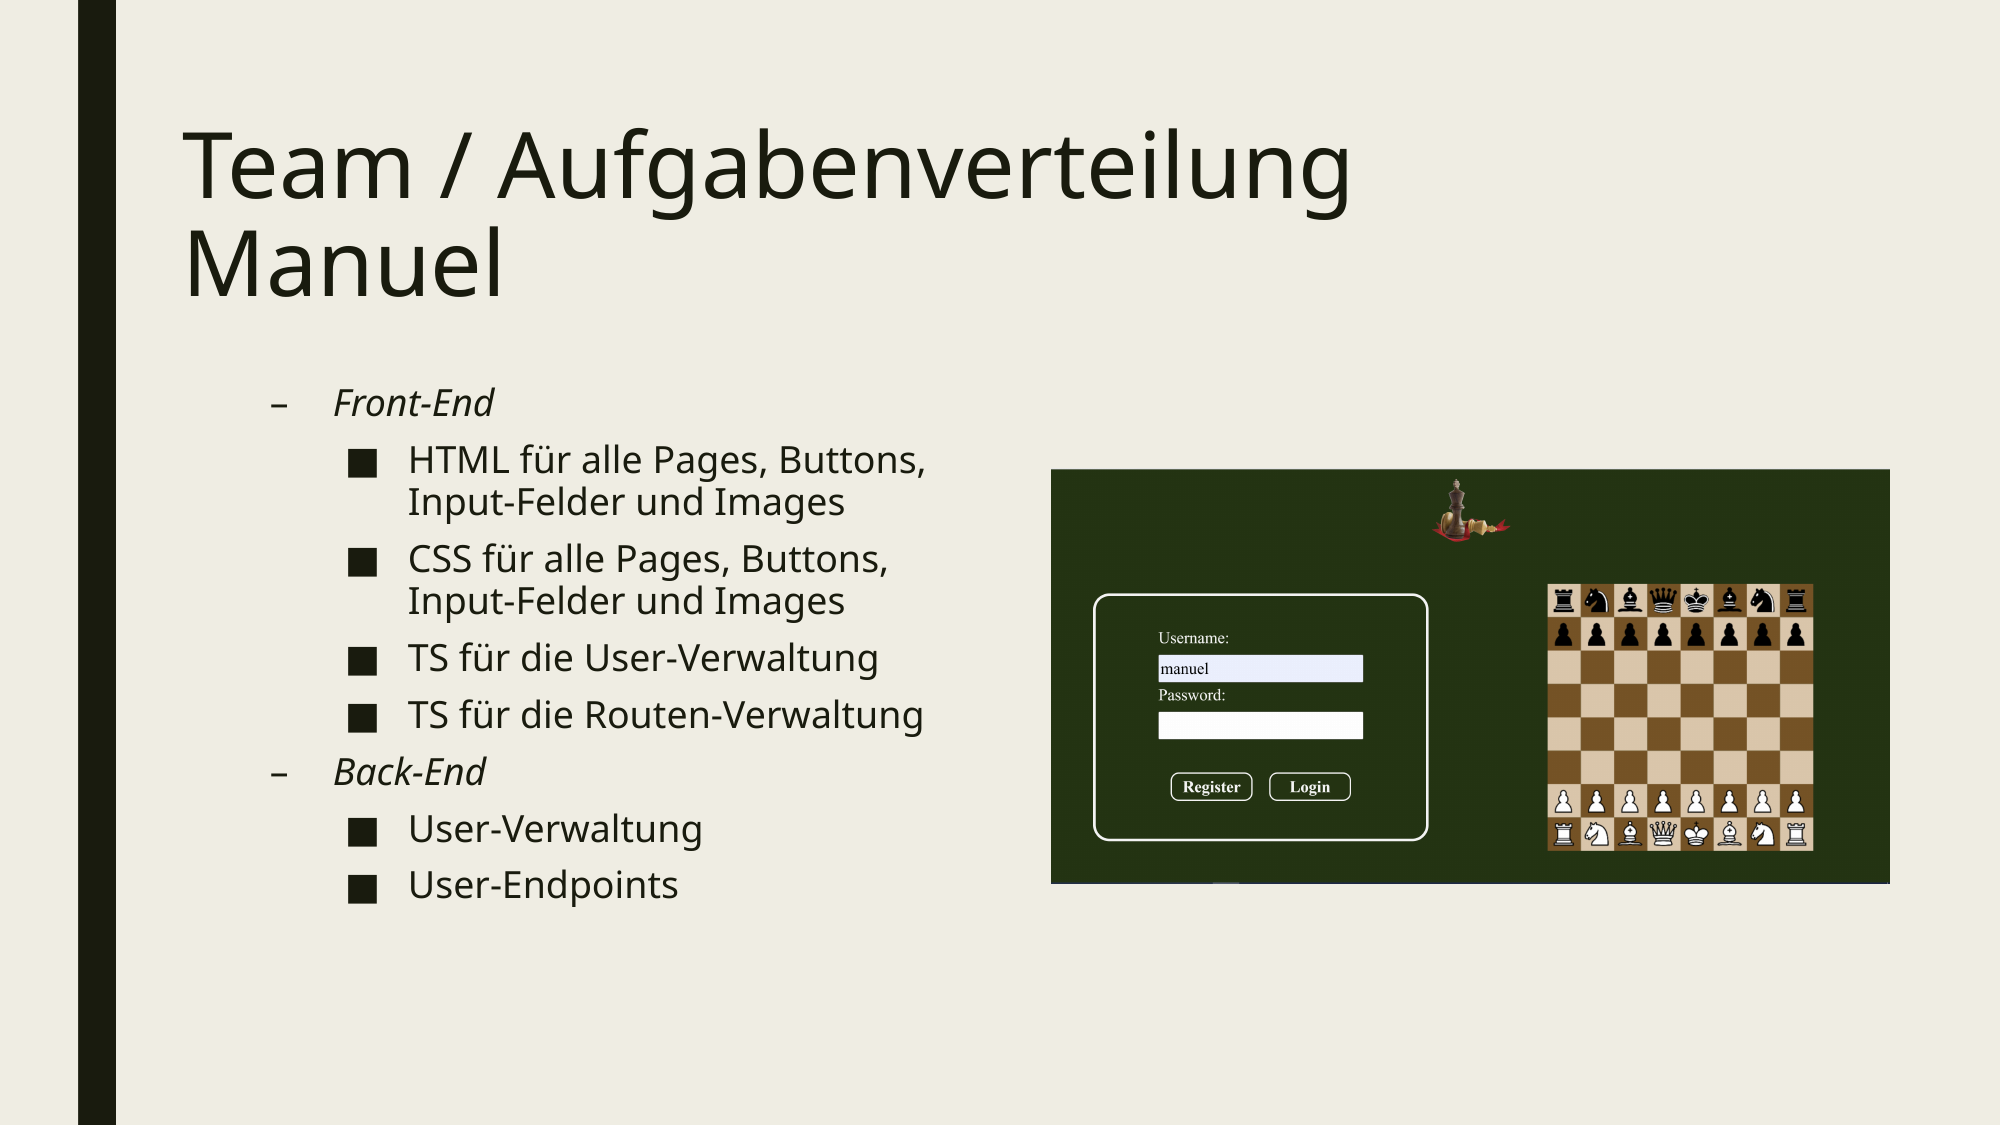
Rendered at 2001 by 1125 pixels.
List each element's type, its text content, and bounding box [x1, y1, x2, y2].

list Front-End HTML für alle Pages, Buttons, Input-Felder und Images CSS für alle Pages, Buttons, Input-Felder und Images TS für die User-Verwaltung TS für die Routen-Verwaltung Back-End User-Verwaltung User-Endpoints [167, 375, 1000, 963]
title Team / Aufgabenverteilung Manuel [167, 112, 1890, 357]
picture [1051, 468, 1890, 884]
text_box [76, 0, 119, 1125]
